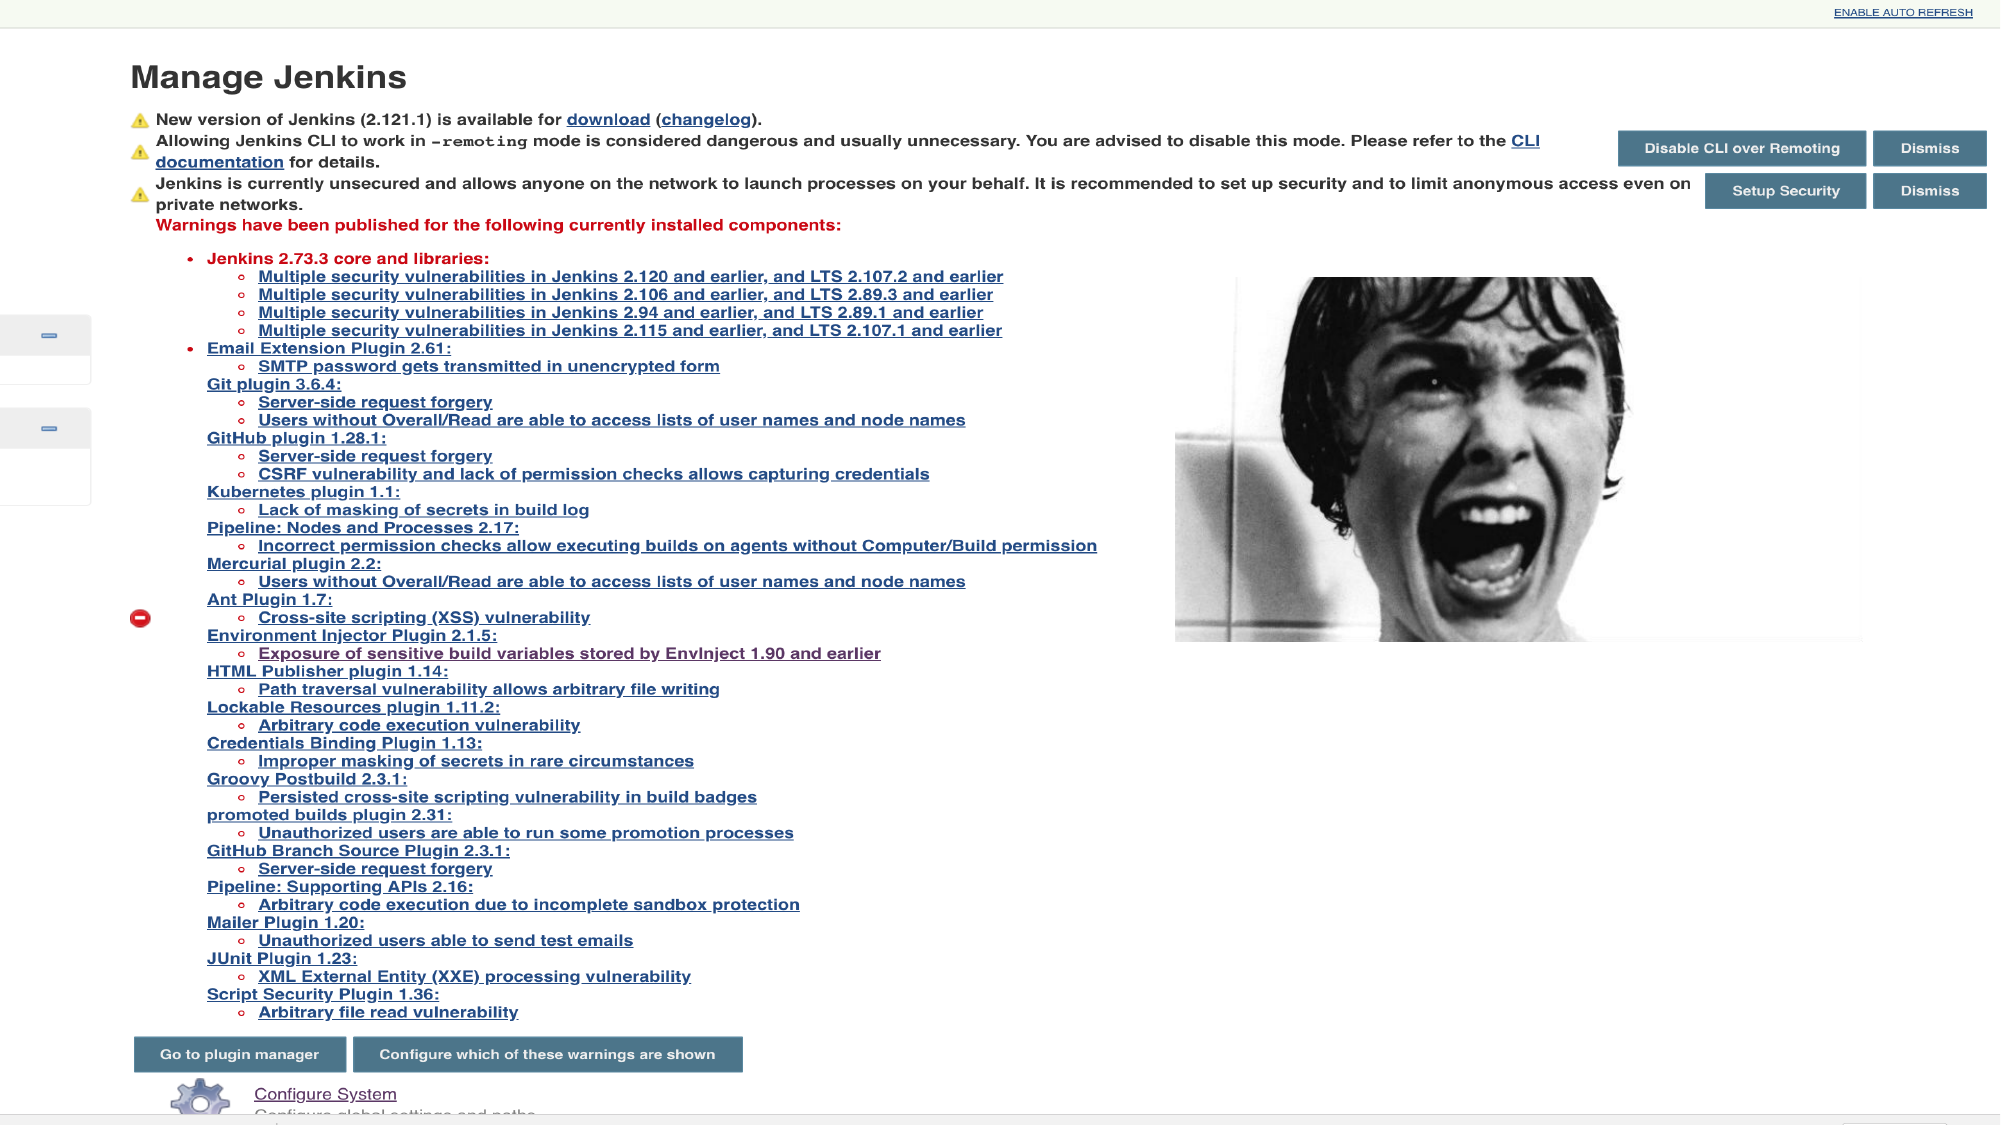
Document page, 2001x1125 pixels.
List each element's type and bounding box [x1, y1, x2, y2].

picture [0, 0, 2001, 1125]
list [1174, 277, 1863, 642]
